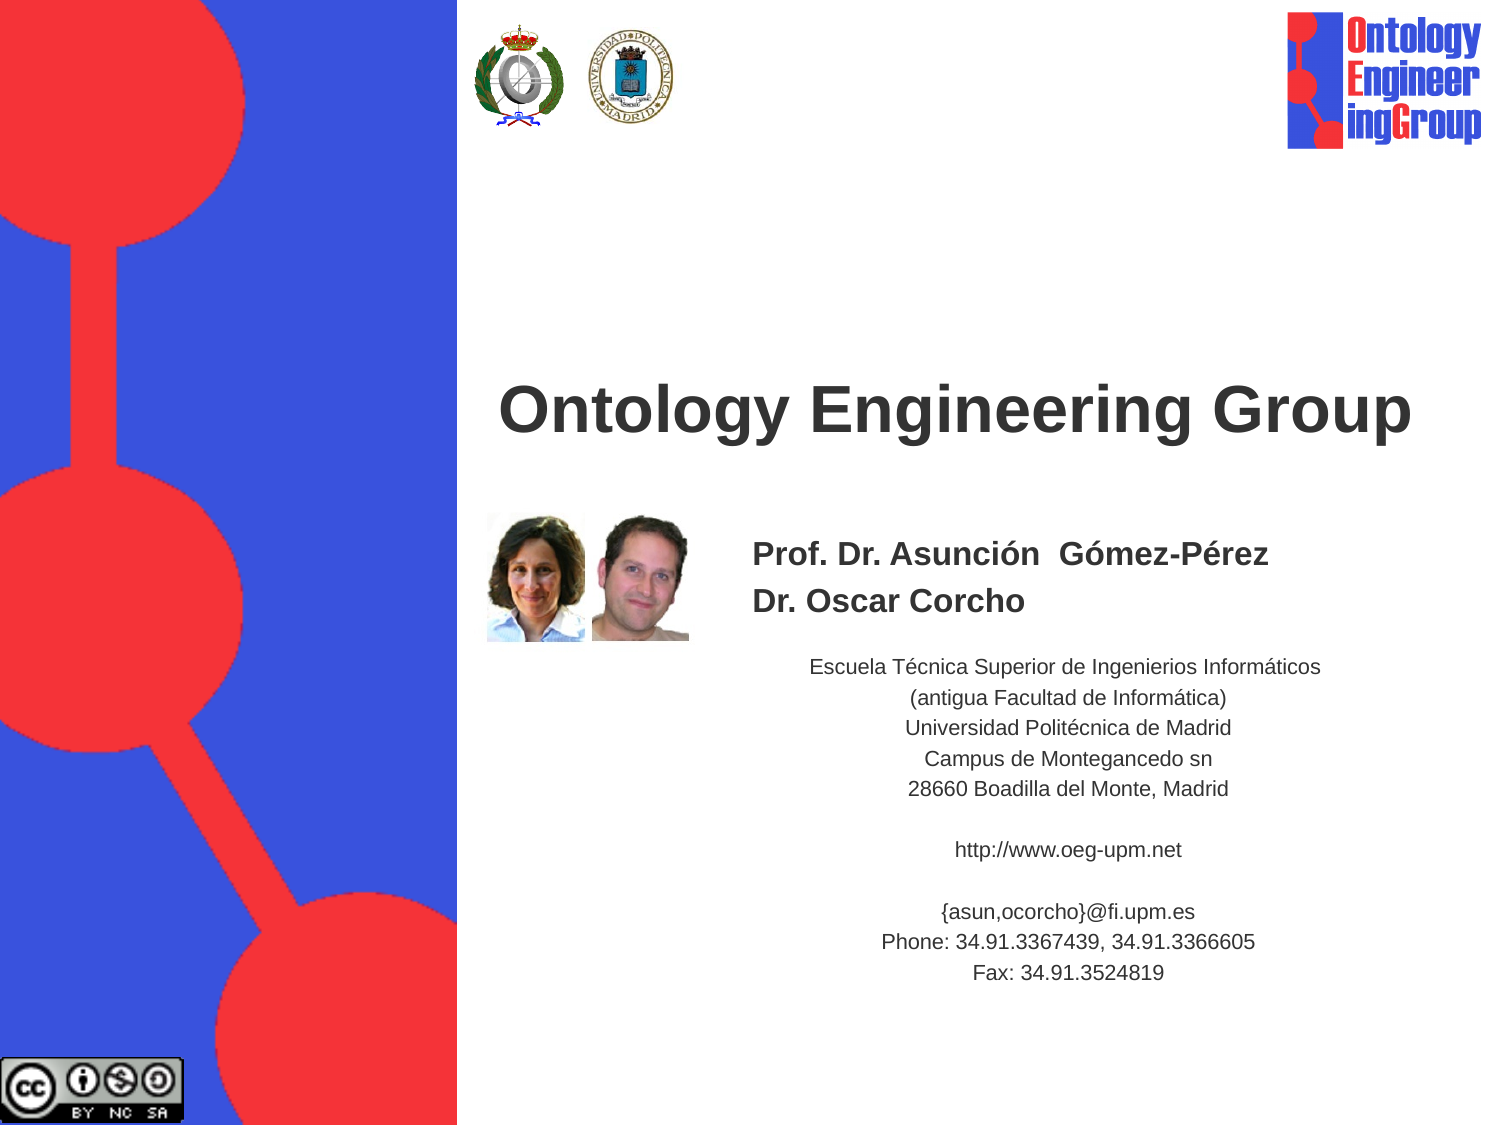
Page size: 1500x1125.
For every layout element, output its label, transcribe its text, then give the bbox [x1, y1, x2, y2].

picture [474, 499, 701, 657]
picture [474, 24, 564, 127]
picture [1287, 12, 1481, 149]
title Ontology Engineering Group [449, 162, 1463, 651]
picture [575, 27, 688, 125]
subtitle Prof. Dr. Asunción Gómez-Pérez Dr. Oscar Corcho Escuela Técnica Superior de Ingenierios Informáticos (antigua Facultad de Informática) Universidad Politécnica de Madrid Campus de Montegancedo sn 28660 Boadilla del Monte, Madrid http://www.oeg-upm.net {asun,ocorcho}@fi.upm.es Phone: 34.91.3367439, 34.91.3366605 Fax: 34.91.3524819 [737, 524, 1401, 938]
picture [0, 0, 457, 1125]
